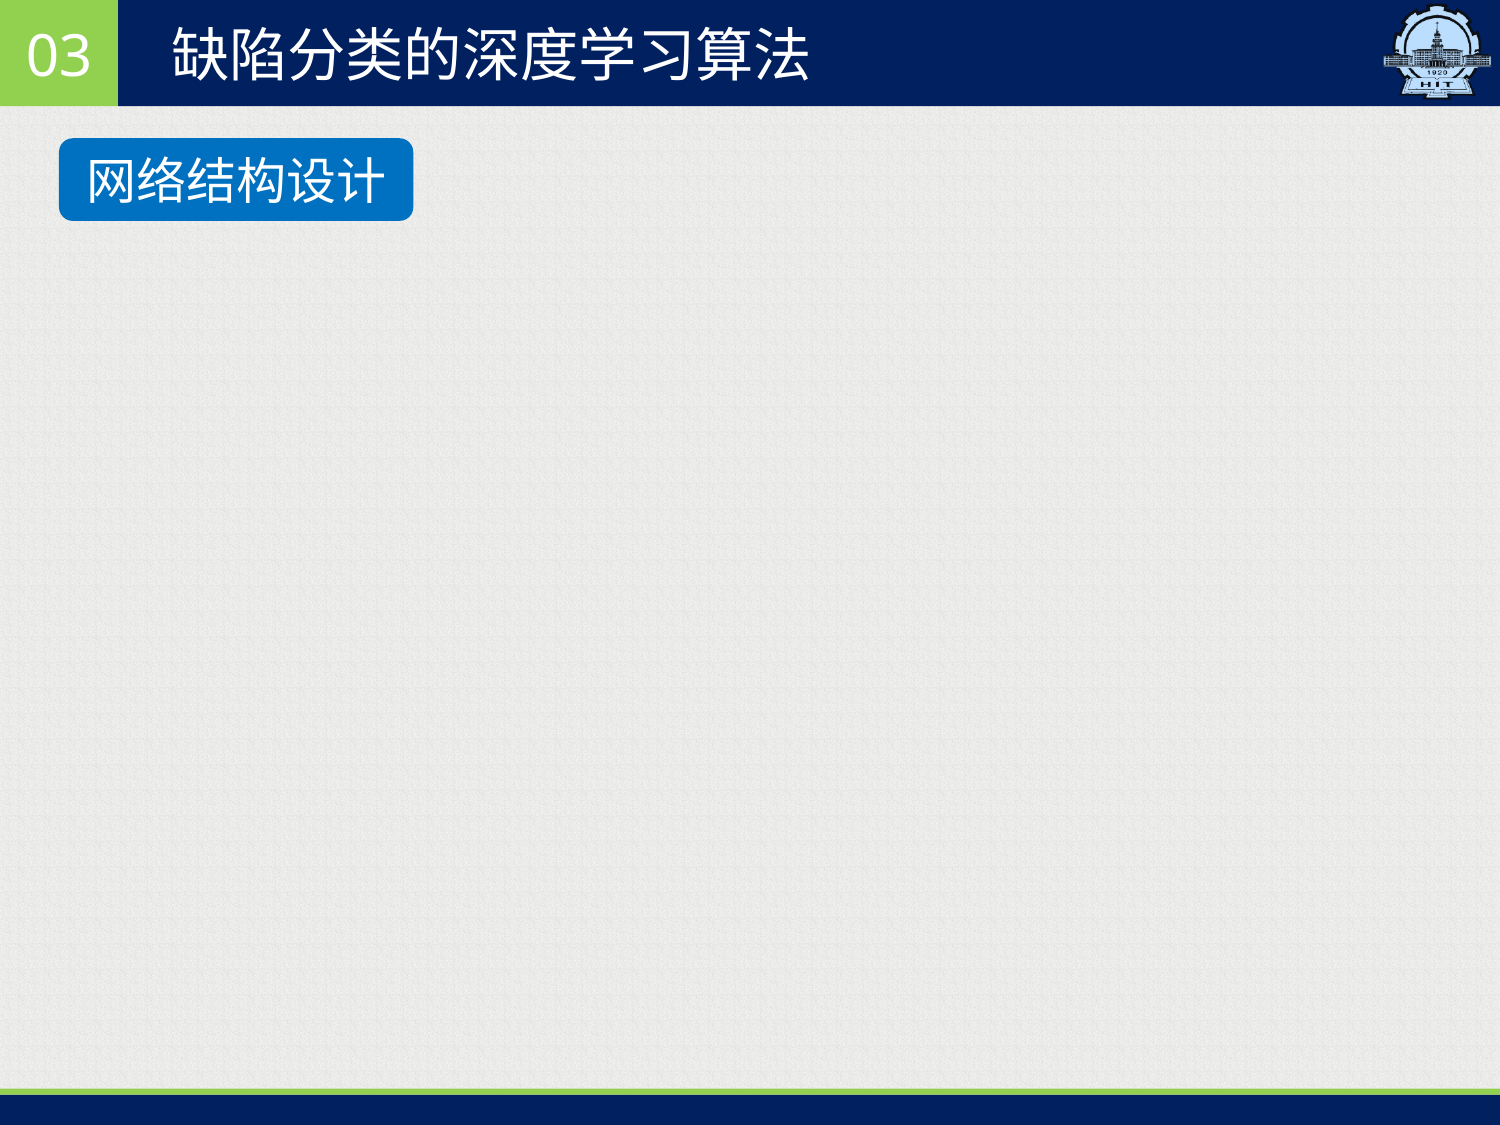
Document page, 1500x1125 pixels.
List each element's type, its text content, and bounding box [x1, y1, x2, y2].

picture [0, 107, 1500, 1088]
list 03 [0, 0, 119, 107]
list 缺陷分类的深度学习算法 [156, 0, 1361, 107]
text_box 网络结构设计 [58, 138, 414, 221]
